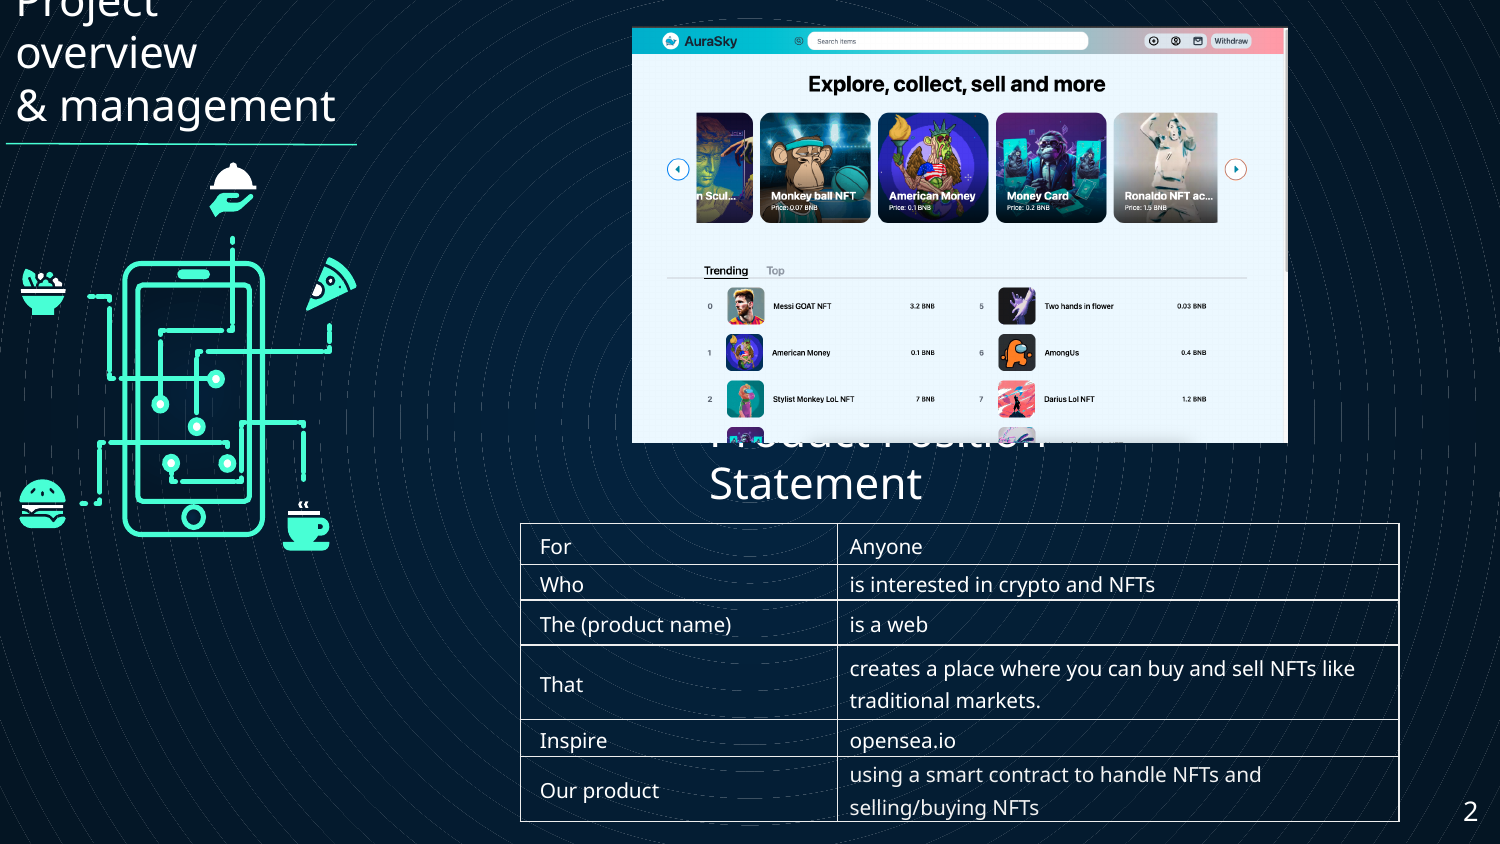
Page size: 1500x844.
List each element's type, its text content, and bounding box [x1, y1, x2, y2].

table_cell is interested in crypto and NFTs [838, 565, 1398, 599]
table_header Anyone [838, 524, 1398, 564]
table_cell The (product name) [521, 601, 837, 644]
table_cell opensea.io [838, 720, 1398, 756]
slide_number ‹#› [1403, 779, 1494, 844]
text_box [164, 456, 178, 470]
text_box [190, 419, 204, 434]
title Project overview & management [0, 45, 363, 145]
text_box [18, 478, 67, 529]
table_header For [521, 524, 837, 564]
title Product Position Statement [694, 451, 1276, 524]
text_box [209, 372, 223, 386]
text_box [220, 456, 234, 471]
table_cell using a smart contract to handle NFTs and selling/buying NFTs [838, 757, 1398, 821]
text_box [183, 506, 204, 528]
table_cell That [521, 646, 837, 719]
text_box [180, 271, 208, 277]
table_cell is a web [838, 601, 1398, 644]
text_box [20, 268, 66, 316]
picture [631, 25, 1288, 444]
table_cell Inspire [521, 720, 837, 756]
text_box [137, 285, 250, 502]
text_box [153, 397, 167, 411]
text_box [209, 162, 257, 218]
table_cell creates a place where you can buy and sell NFTs like traditional markets. [838, 646, 1398, 719]
table_cell Who [521, 565, 837, 599]
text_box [282, 500, 330, 551]
table_cell Our product [521, 757, 837, 821]
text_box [305, 256, 357, 311]
